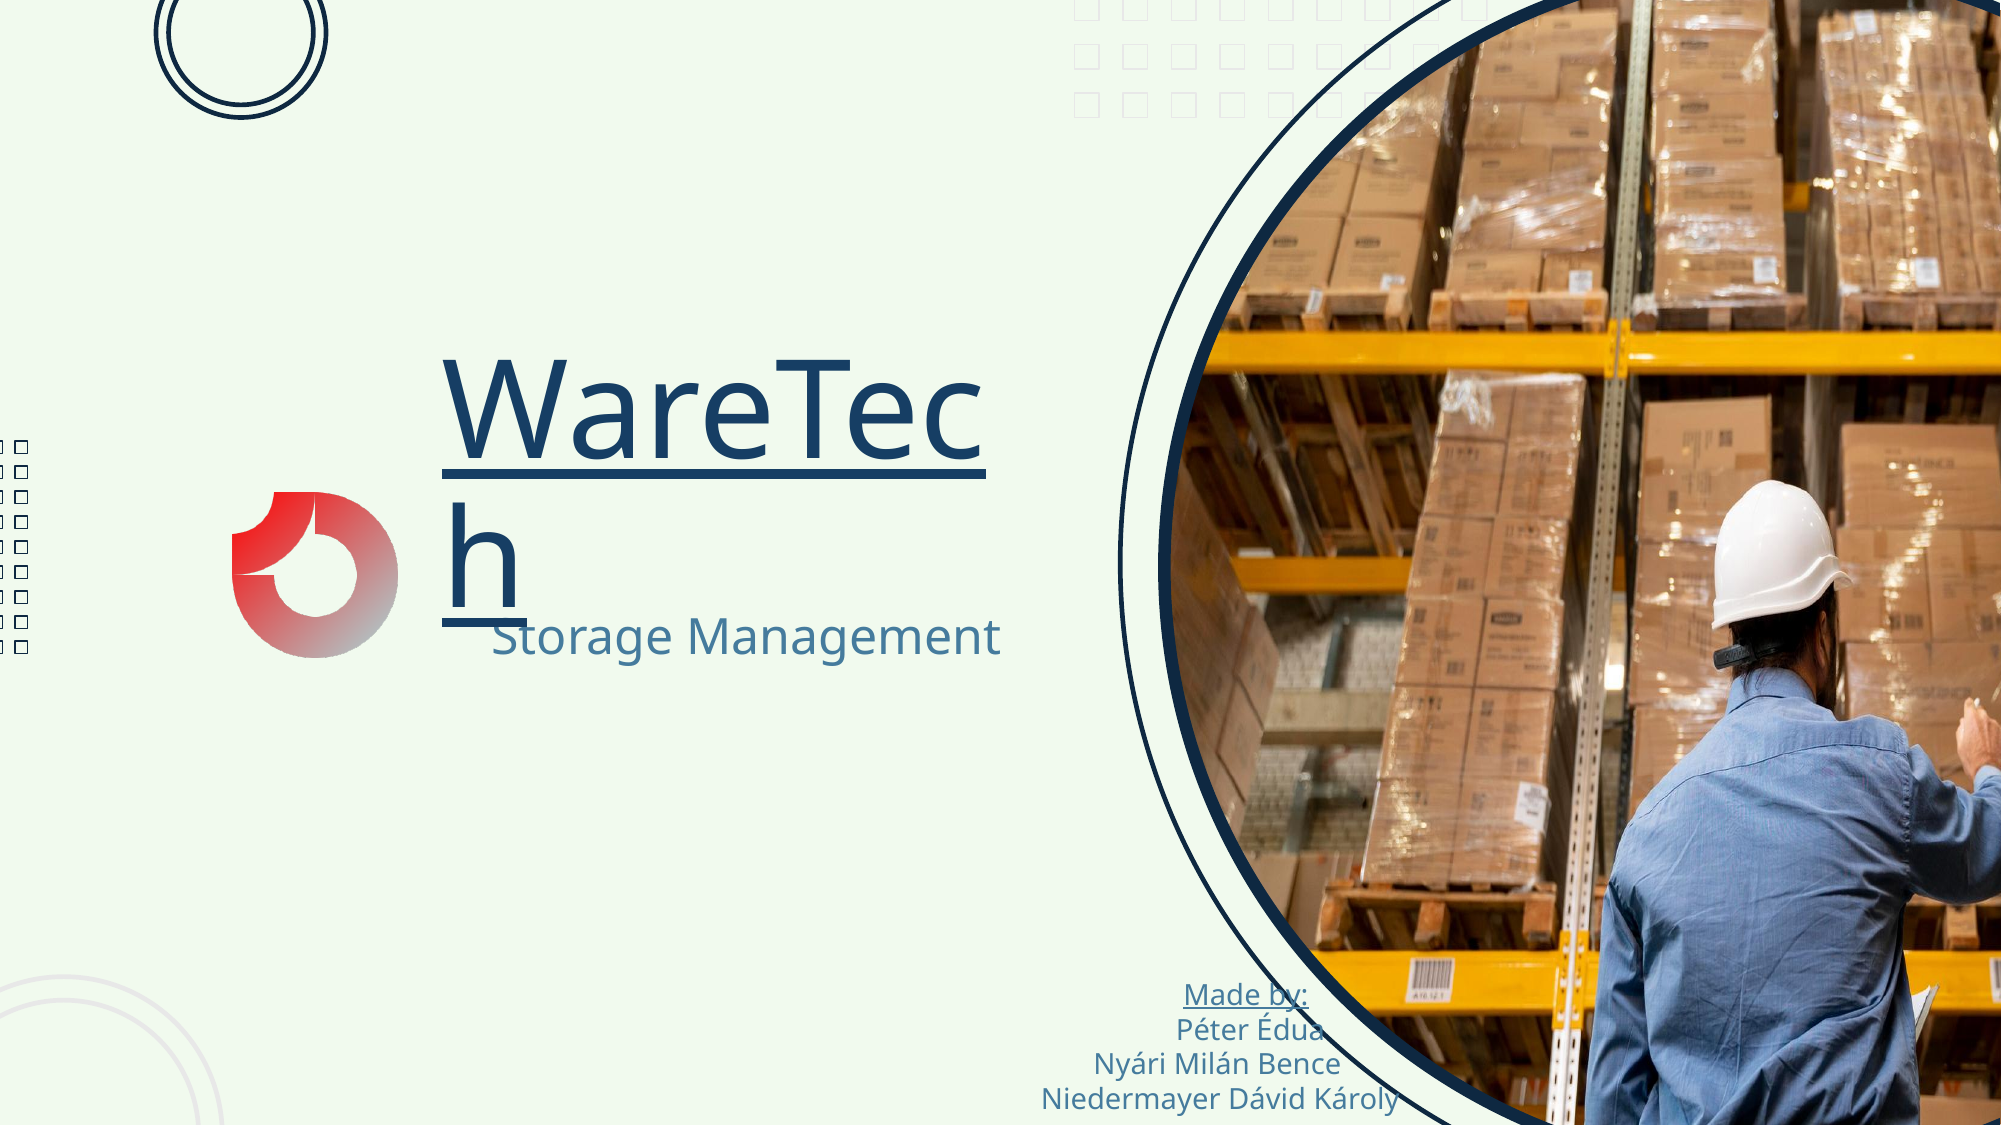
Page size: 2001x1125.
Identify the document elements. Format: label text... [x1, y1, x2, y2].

text_box Made by: Péter Édua Nyári Milán Bence Niedermayer Dávid Károly [1026, 968, 1163, 1123]
picture [232, 492, 398, 658]
picture [1163, 0, 2001, 1125]
text_box [1120, 330, 1163, 794]
title WareTech [421, 460, 1077, 658]
subtitle Storage Management [471, 658, 1047, 676]
